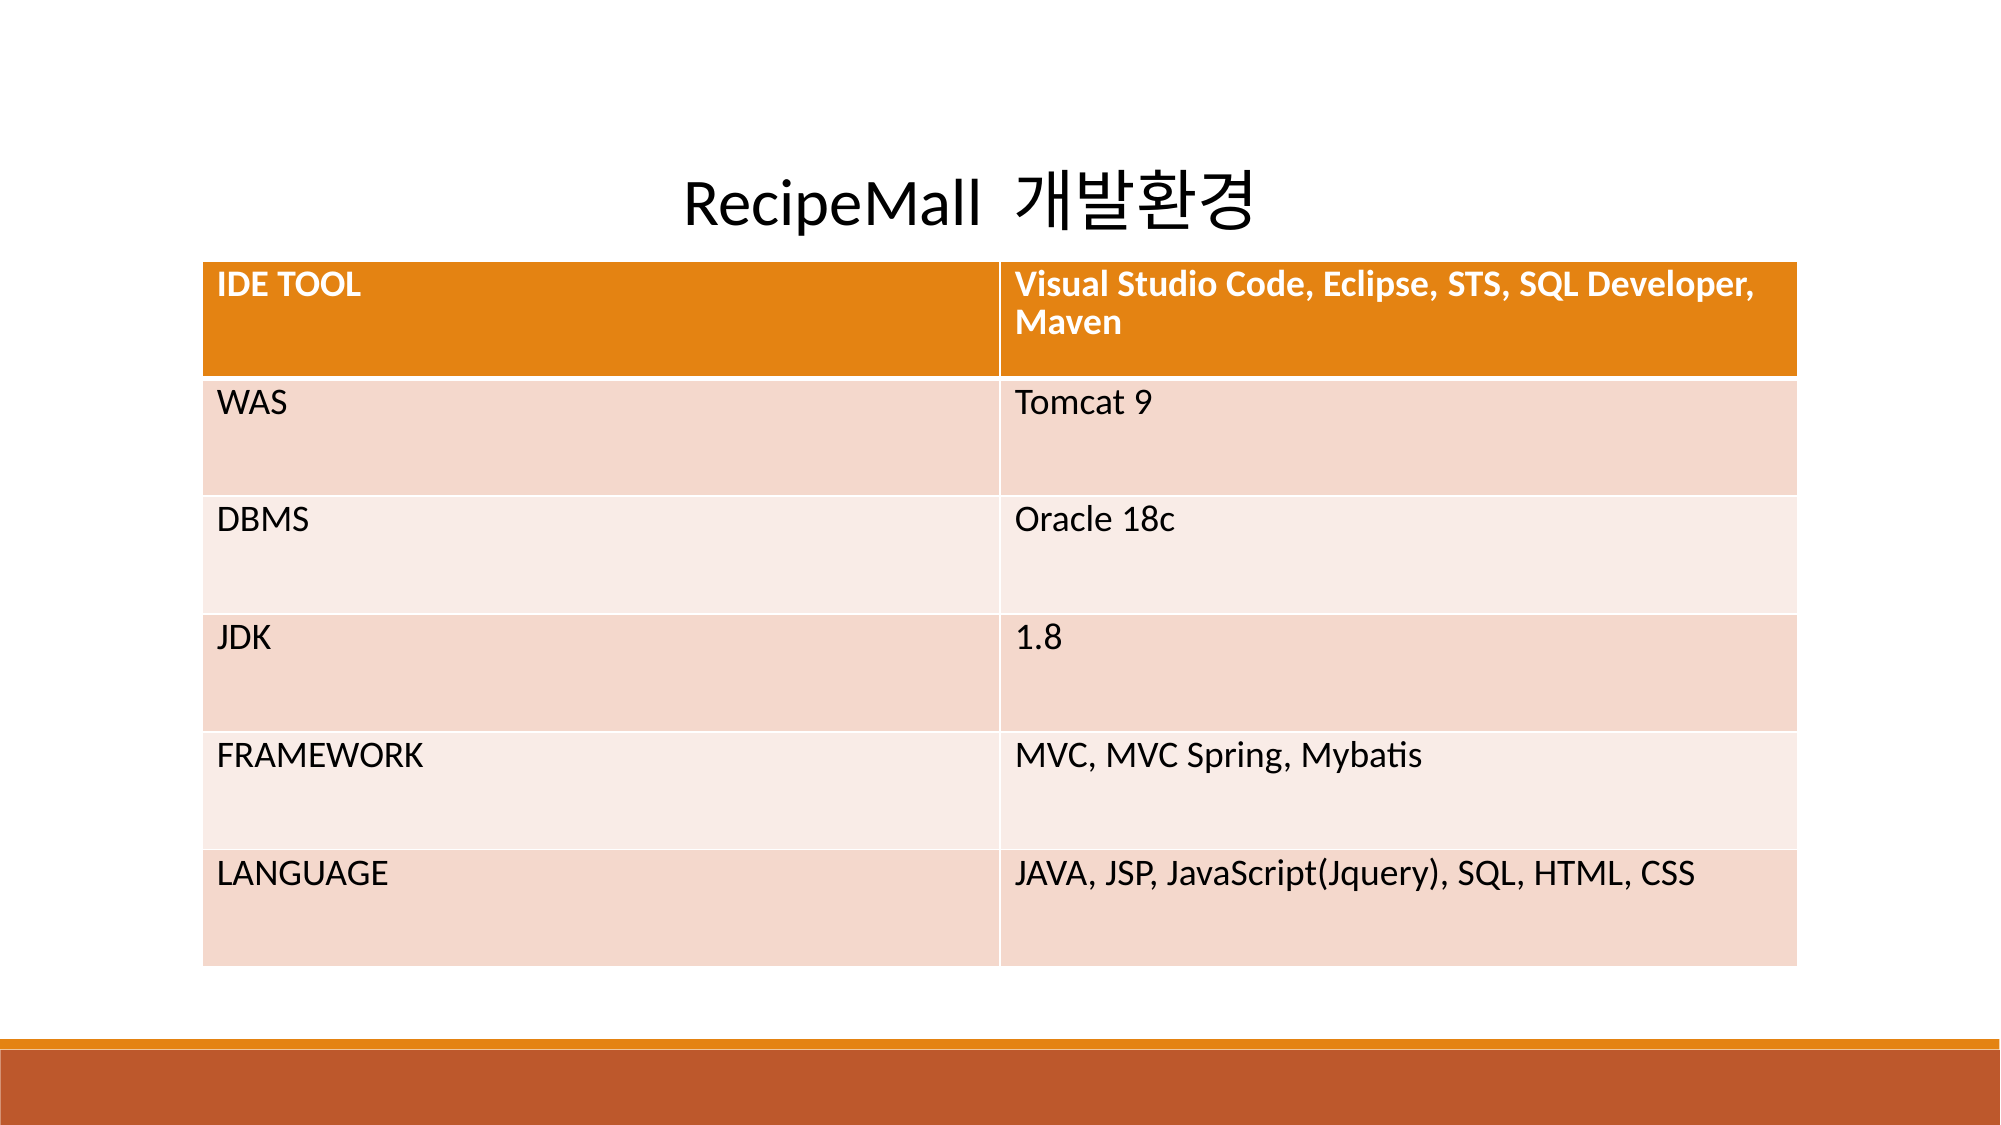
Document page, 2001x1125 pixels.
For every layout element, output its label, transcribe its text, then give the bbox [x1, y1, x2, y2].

table_cell 1.8 [1001, 615, 1797, 731]
table_cell WAS [203, 381, 999, 495]
table_cell FRAMEWORK [203, 733, 999, 849]
table_cell Oracle 18c [1001, 497, 1797, 613]
text_box RecipeMall 개발환경 [668, 151, 1332, 246]
table_cell JDK [203, 615, 999, 731]
table_cell JAVA, JSP, JavaScript(Jquery), SQL, HTML, CSS [1001, 850, 1797, 966]
table_cell MVC, MVC Spring, Mybatis [1001, 733, 1797, 849]
table_header Visual Studio Code, Eclipse, STS, SQL Developer, Maven [1001, 262, 1797, 376]
table_cell LANGUAGE [203, 850, 999, 966]
table_cell Tomcat 9 [1001, 381, 1797, 495]
table_cell DBMS [203, 497, 999, 613]
table_header IDE TOOL [203, 262, 999, 376]
